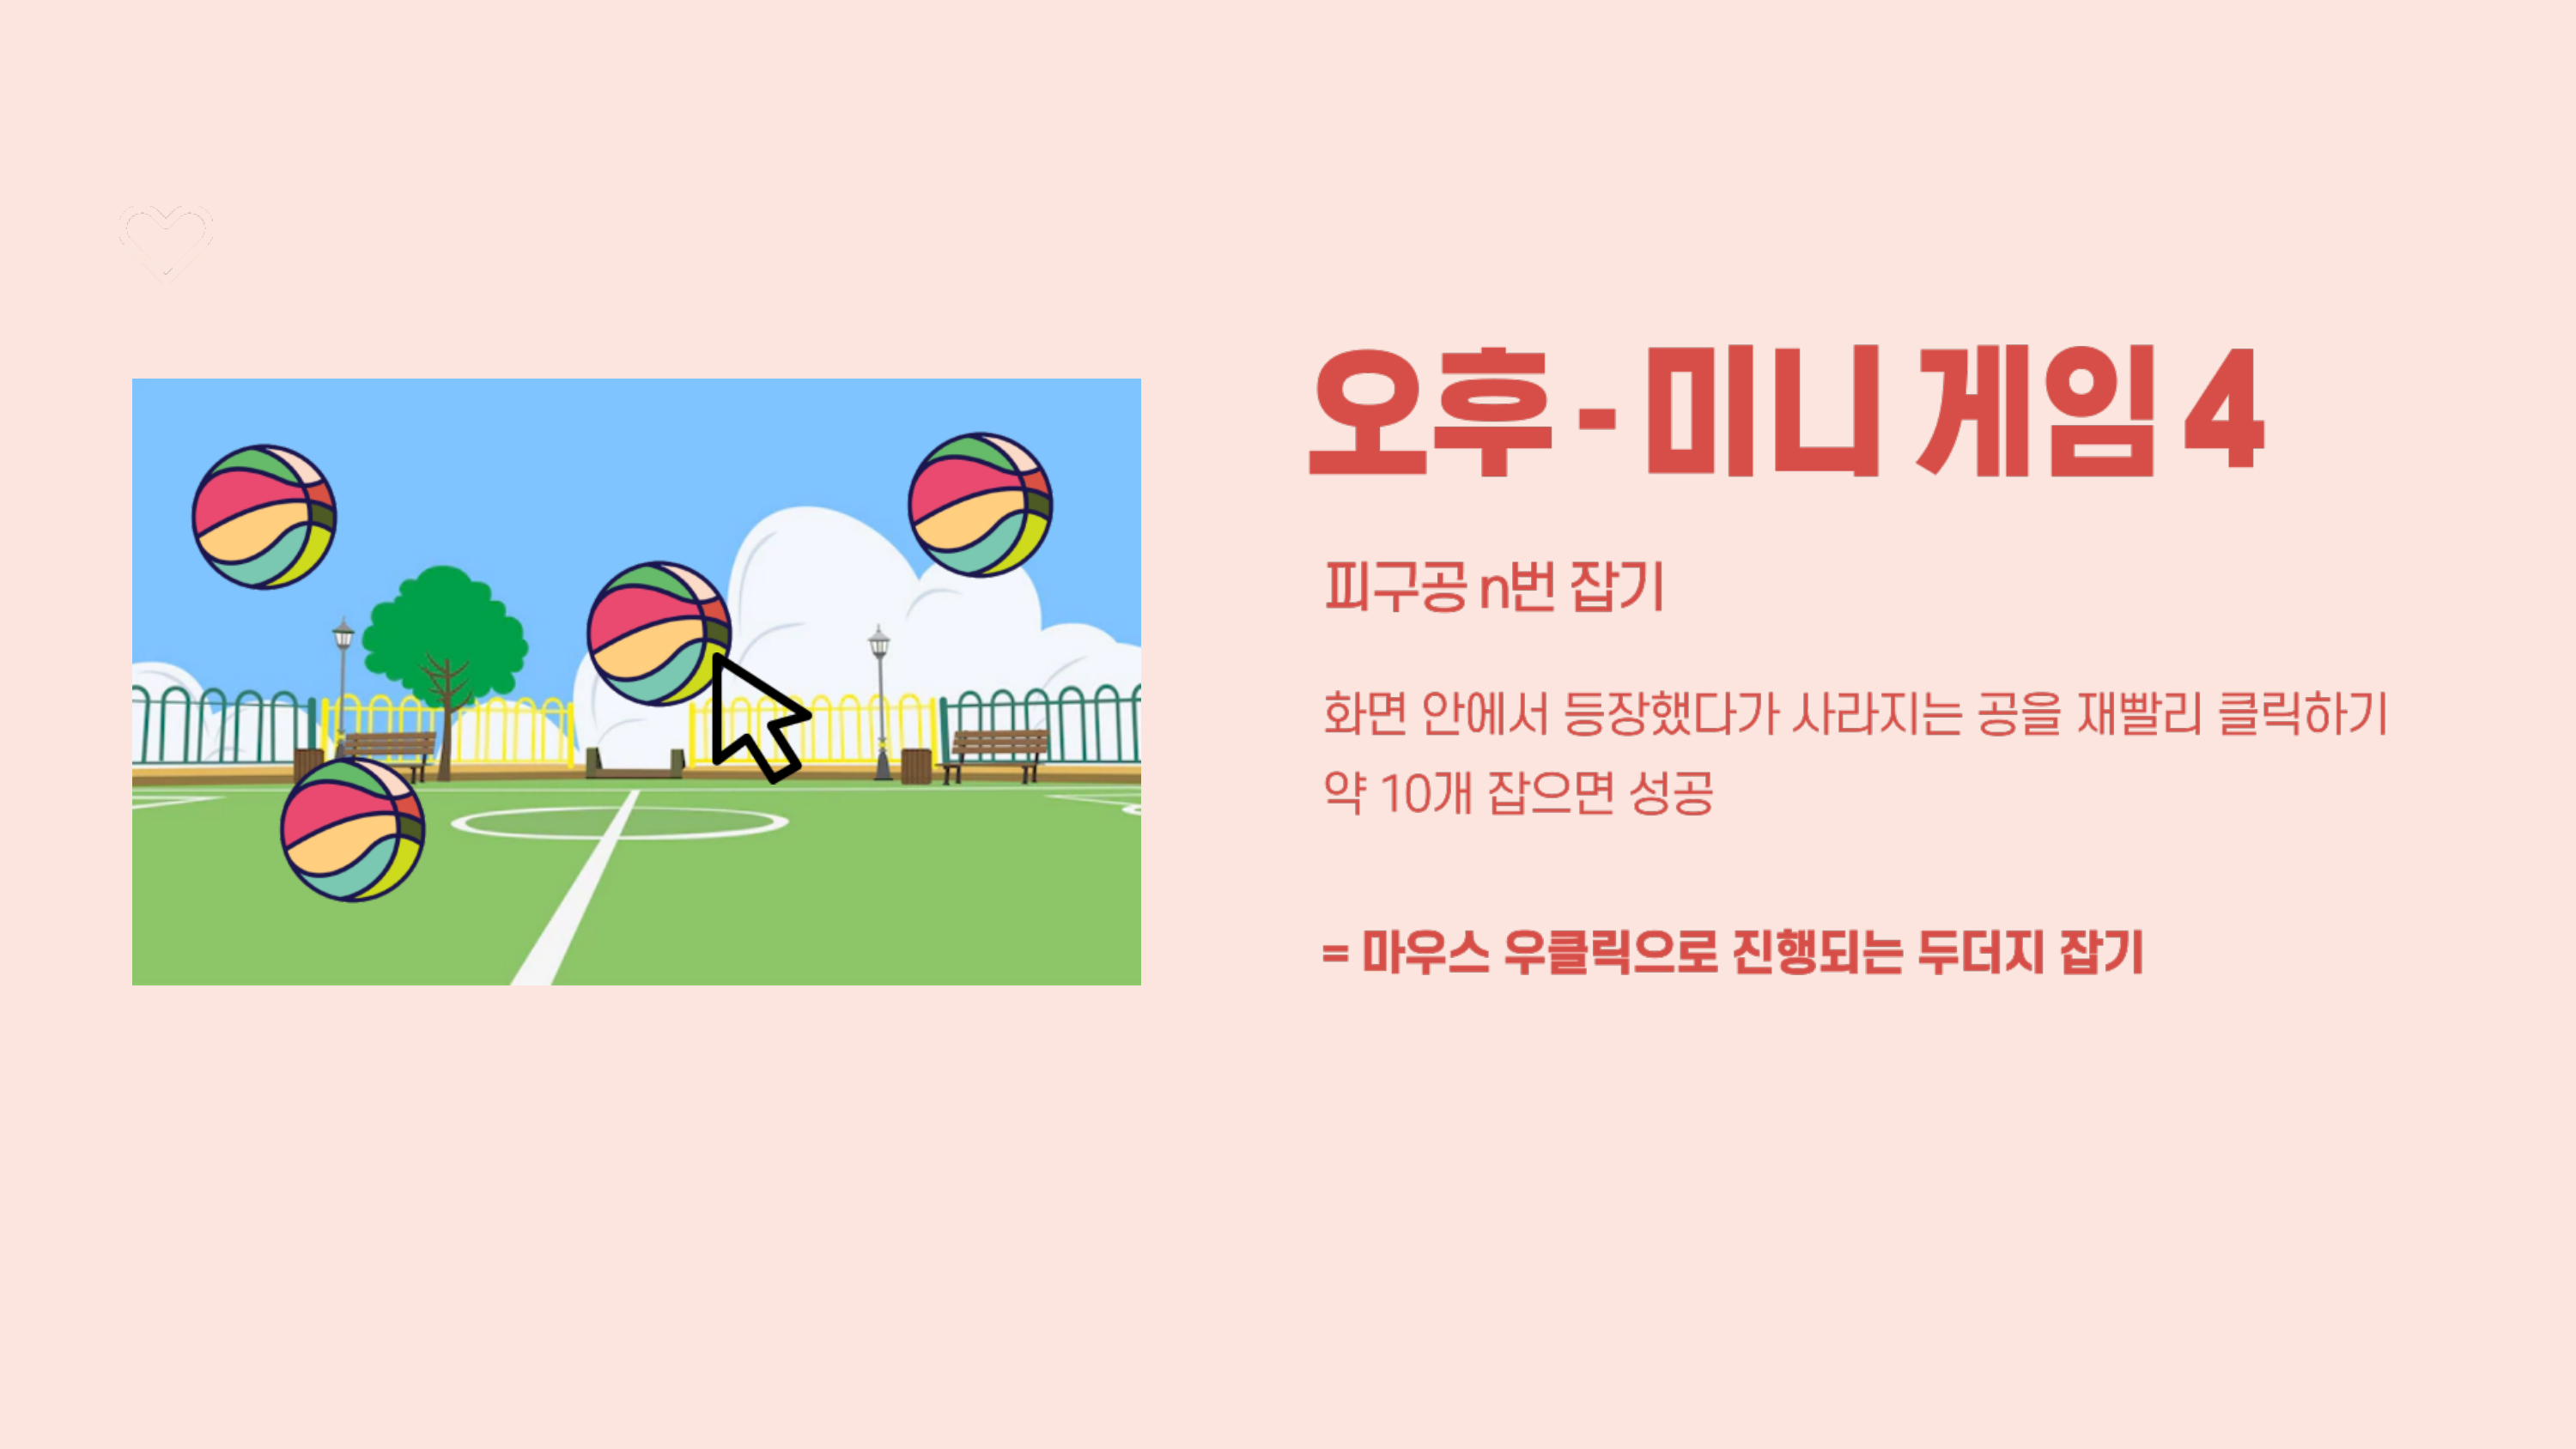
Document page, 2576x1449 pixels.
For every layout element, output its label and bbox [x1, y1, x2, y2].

text_box [179, 644, 522, 1008]
text_box [90, 331, 434, 694]
text_box [806, 319, 1150, 682]
picture [1279, 293, 2334, 639]
text_box [486, 448, 829, 812]
text_box [437, 379, 802, 643]
text_box [132, 700, 175, 985]
picture [1315, 675, 2412, 997]
text_box [526, 688, 1142, 985]
text_box [696, 652, 829, 785]
text_box [118, 204, 214, 285]
